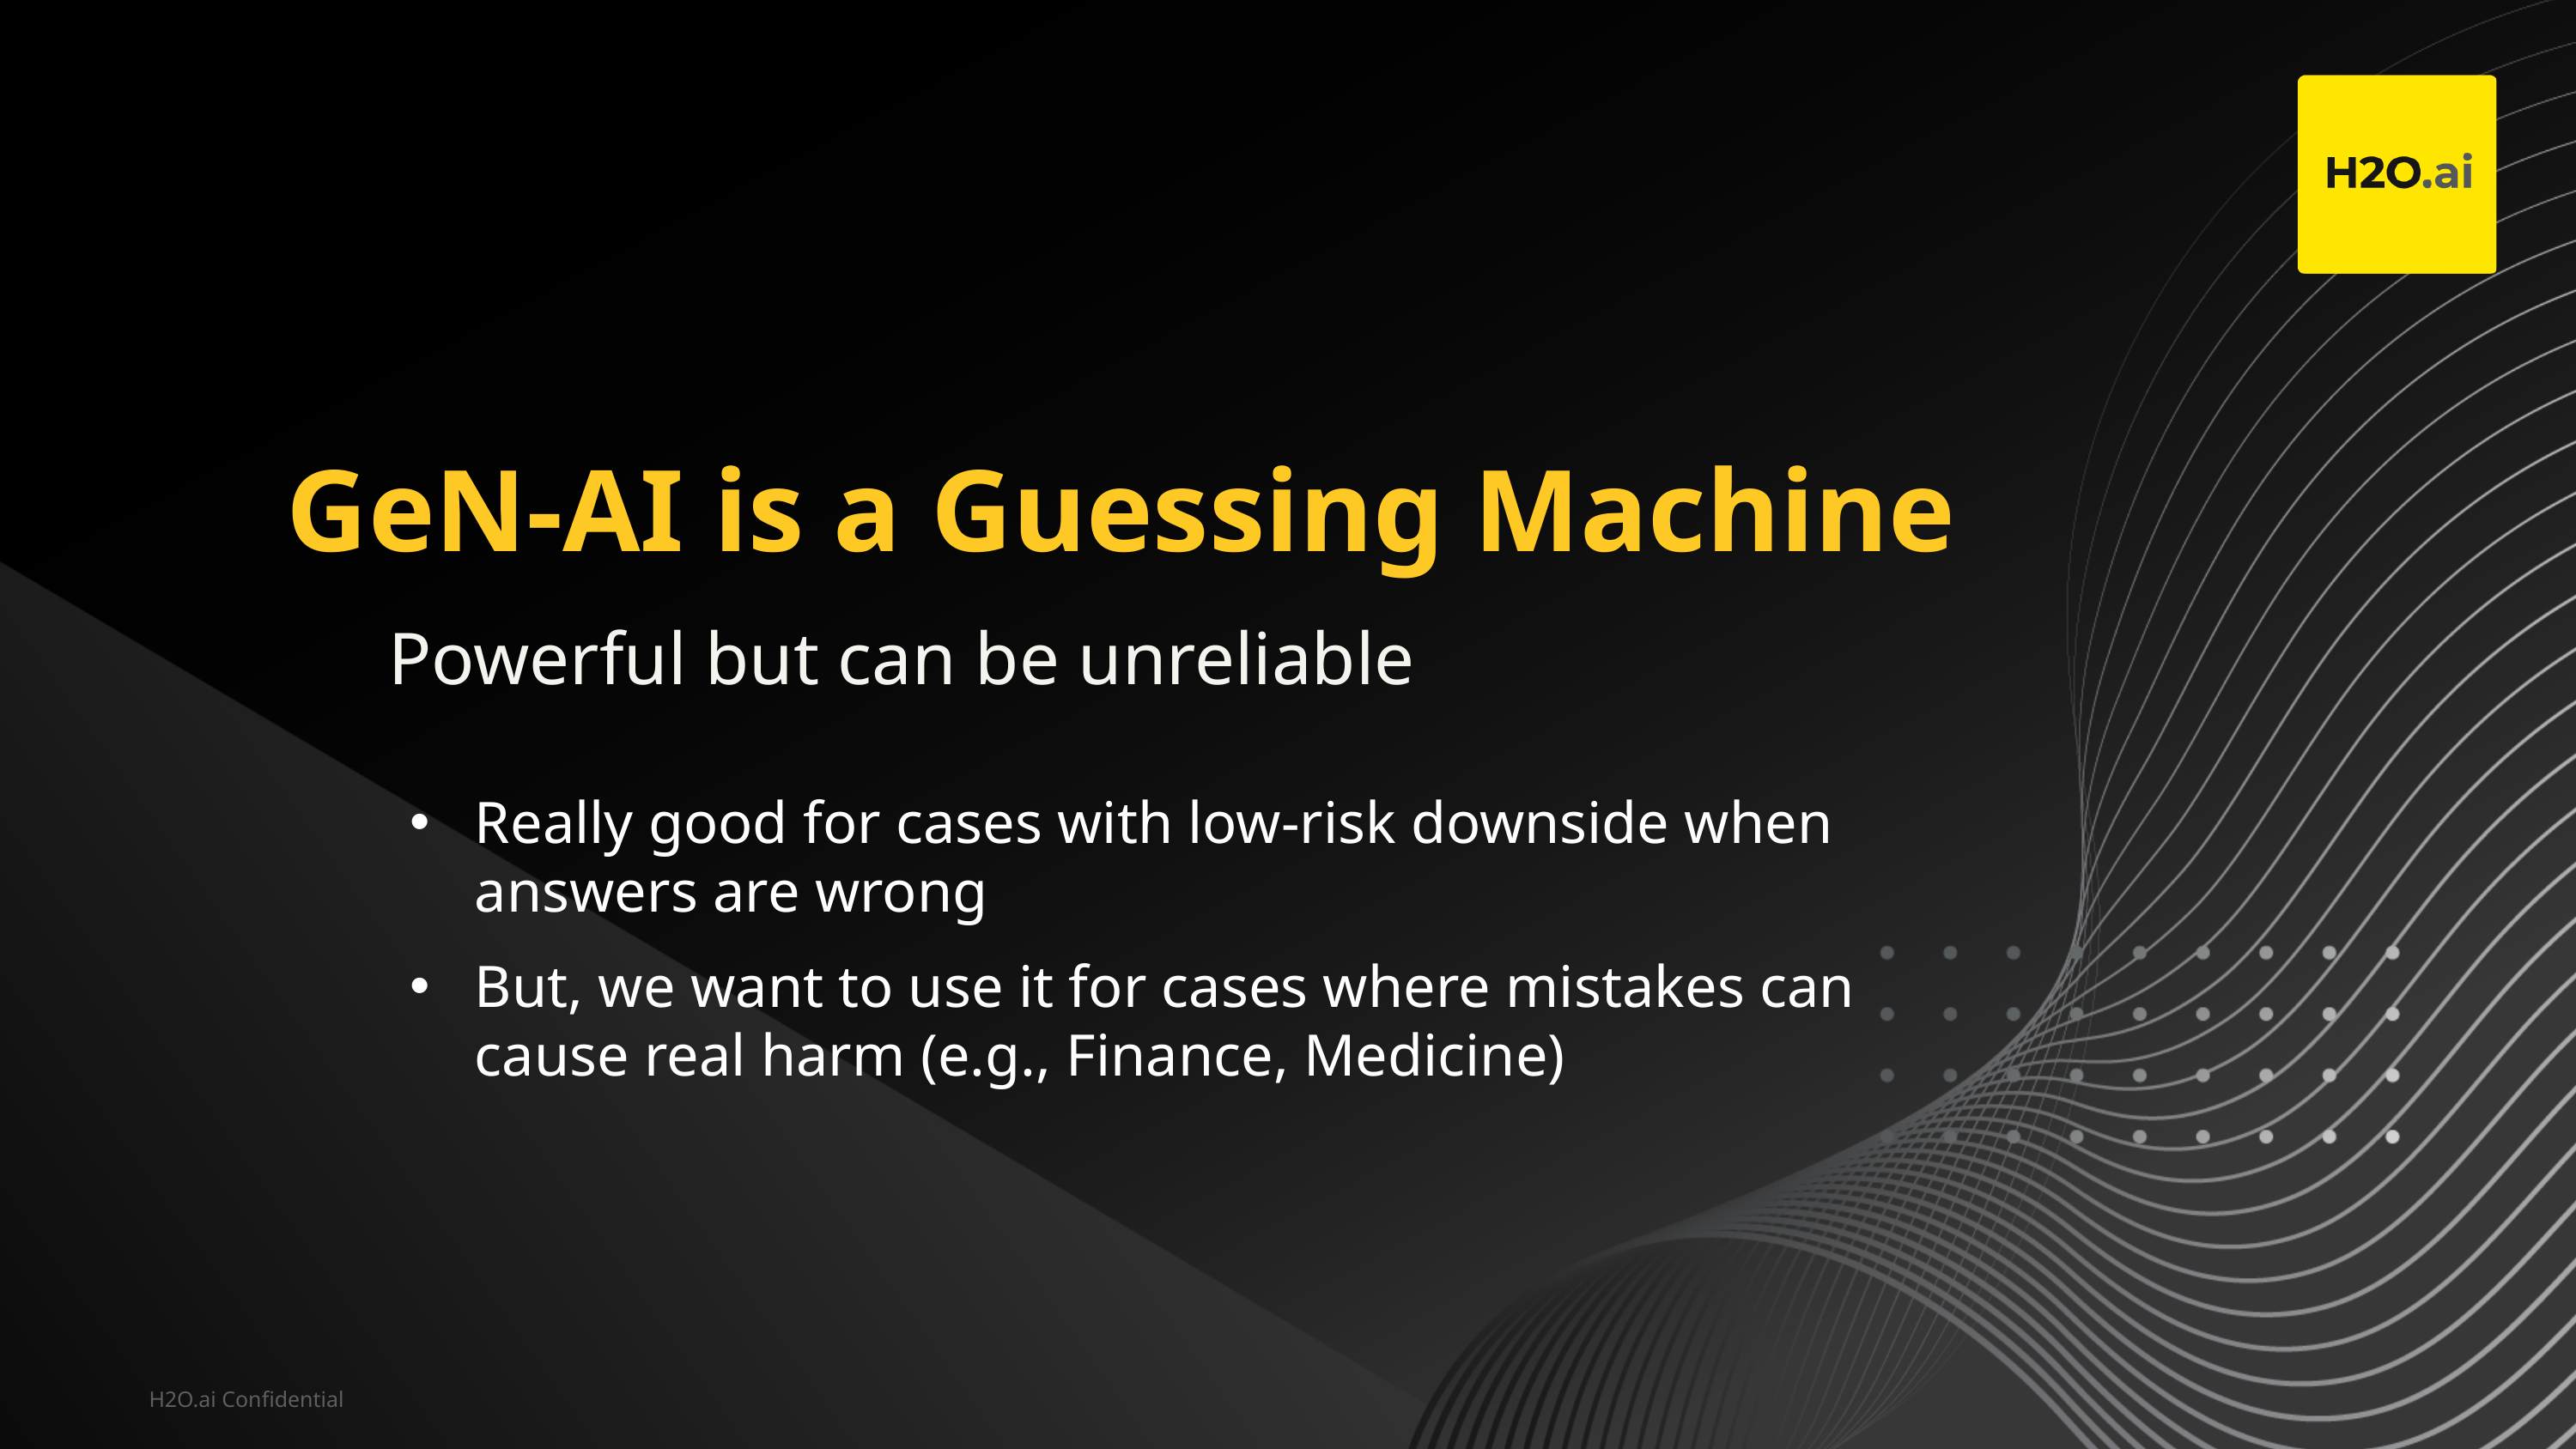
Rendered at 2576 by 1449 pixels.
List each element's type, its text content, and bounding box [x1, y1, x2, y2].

title GeN-AI is a Guessing Machine [276, 429, 2081, 603]
subtitle Really good for cases with low-risk downside when answers are wrong But, we want to use it for cases where mistakes can cause real harm (e.g., Finance, Medicine) [386, 776, 1870, 1246]
picture [0, 0, 2576, 1449]
subtitle Powerful but can be unreliable [364, 603, 1870, 777]
